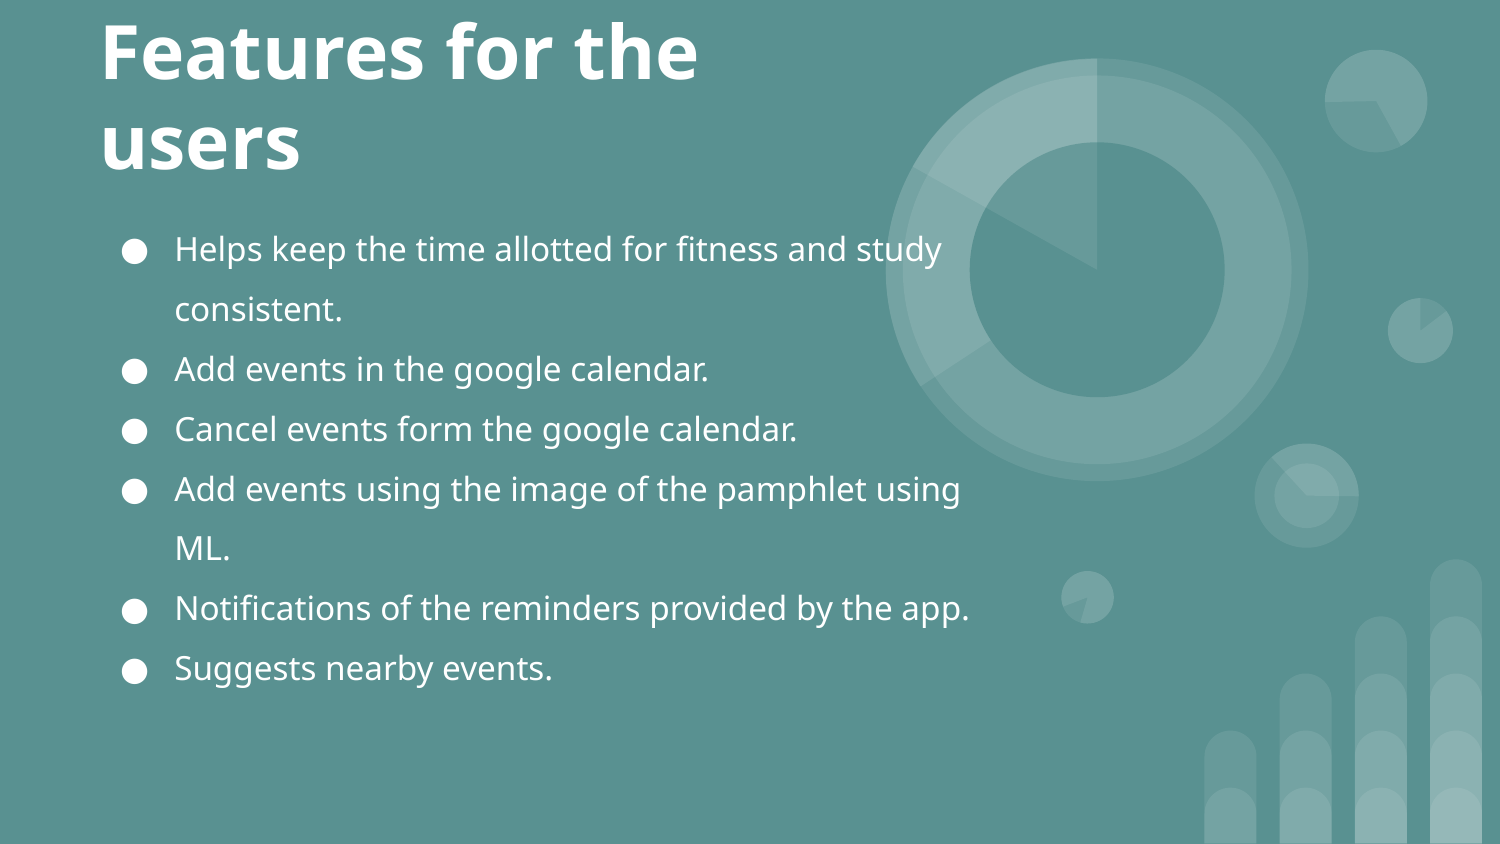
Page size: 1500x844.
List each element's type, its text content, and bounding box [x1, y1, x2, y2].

subtitle Helps keep the time allotted for fitness and study consistent. Add events in the google calendar. Cancel events form the google calendar. Add events using the image of the pamphlet using ML. Notifications of the reminders provided by the app. Suggests nearby events. [84, 193, 1033, 780]
title Features for the users [84, 37, 917, 152]
